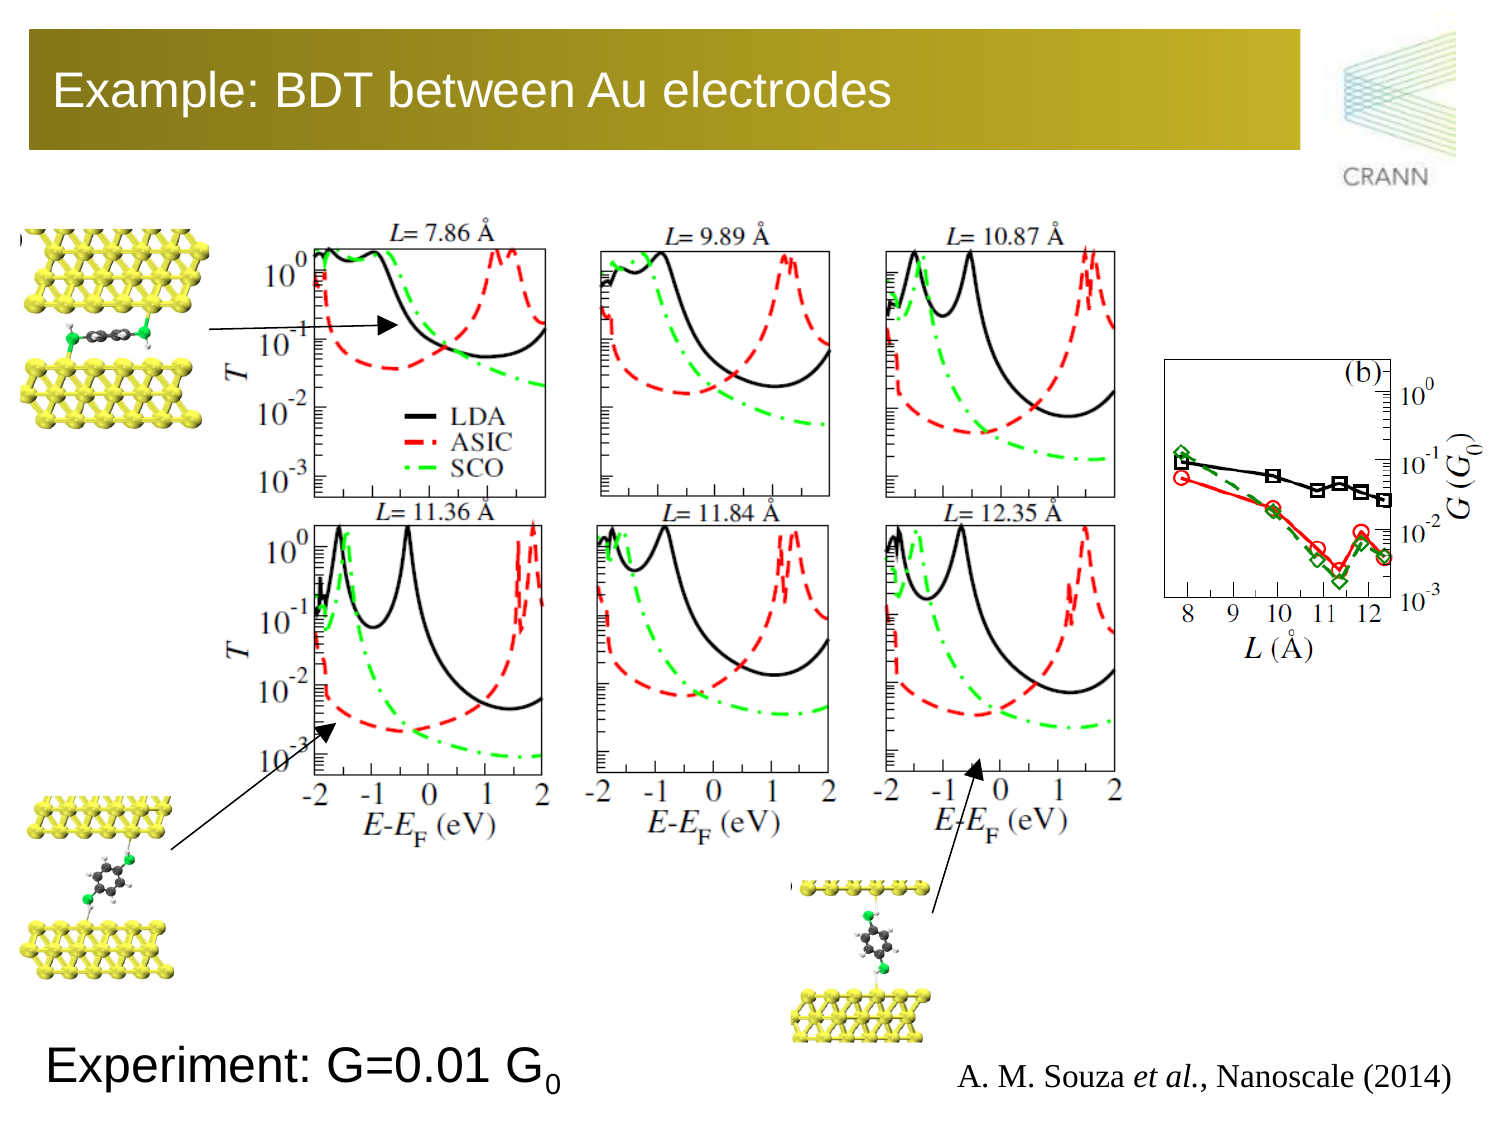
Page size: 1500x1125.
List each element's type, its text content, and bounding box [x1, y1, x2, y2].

picture [17, 793, 182, 982]
text_box [29, 29, 1301, 150]
picture [217, 214, 1127, 850]
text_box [208, 324, 399, 330]
title Example: BDT between Au electrodes [37, 49, 1251, 151]
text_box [170, 722, 337, 851]
text_box A. M. Souza et al., Nanoscale (2014) [879, 1046, 1500, 1101]
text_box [932, 758, 981, 914]
picture [1299, 12, 1456, 209]
text_box Experiment: G=0.01 G0 [31, 1024, 577, 1108]
picture [1160, 346, 1483, 664]
picture [19, 220, 210, 438]
picture [790, 876, 933, 1046]
